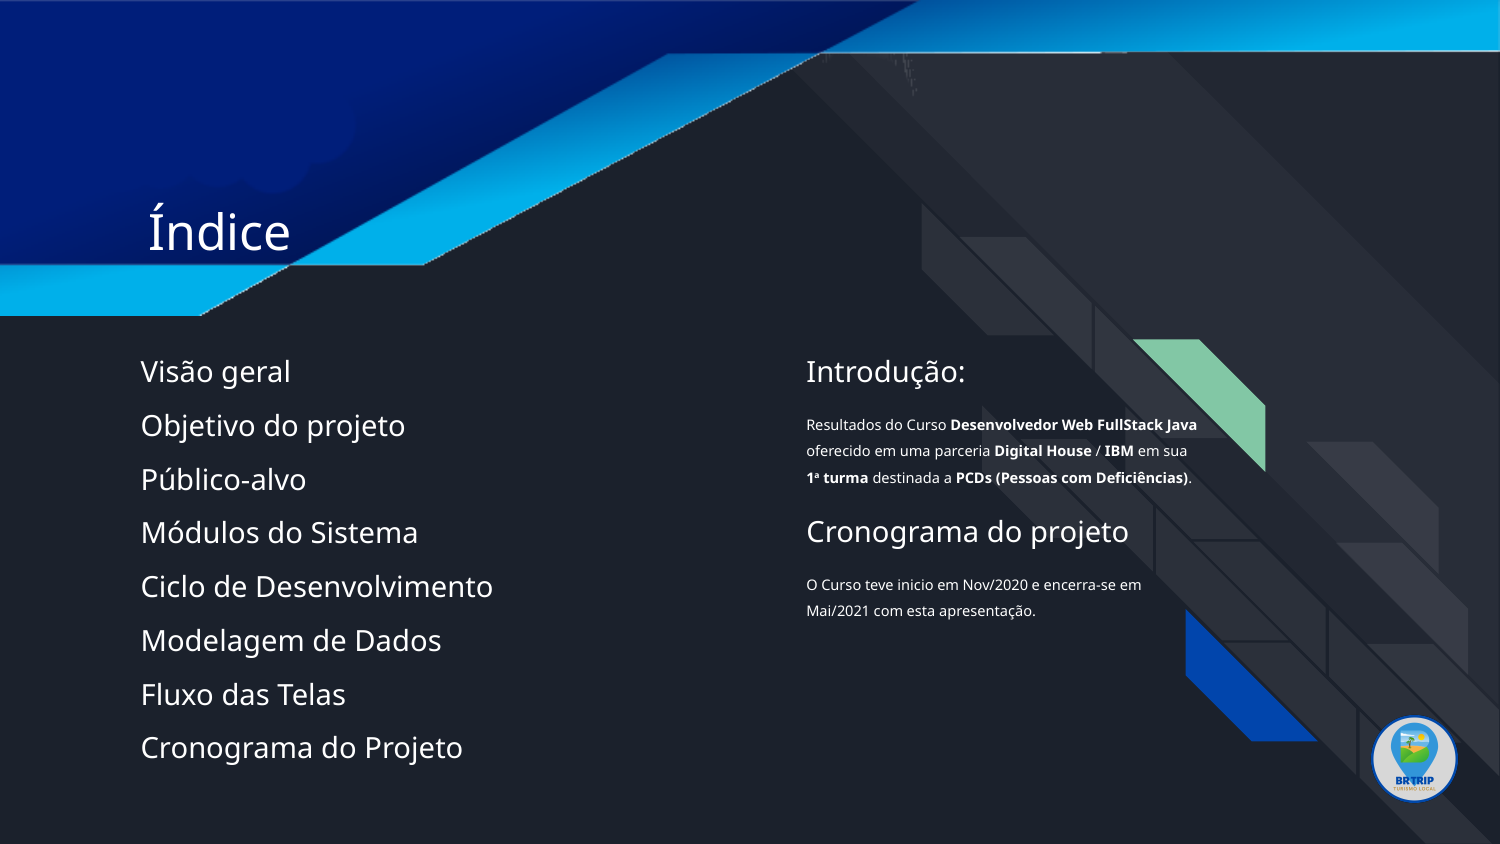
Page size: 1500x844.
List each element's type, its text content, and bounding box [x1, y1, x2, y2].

text_box Introdução: Resultados do Curso Desenvolvedor Web FullStack Java oferecido em uma parceria Digital House / IBM em sua 1a turma destinada a PCDs (Pessoas com Deficiências). Cronograma do projeto O Curso teve inicio em Nov/2020 e encerra-se em Mai/2021 com esta apresentação. [791, 338, 1217, 670]
picture [1369, 714, 1459, 804]
text_box Visão geral Objetivo do projeto Público-alvo Módulos do Sistema Ciclo de Desenvolvimento Modelagem de Dados Fluxo das Telas Cronograma do Projeto [125, 338, 741, 719]
picture [0, 0, 1500, 316]
